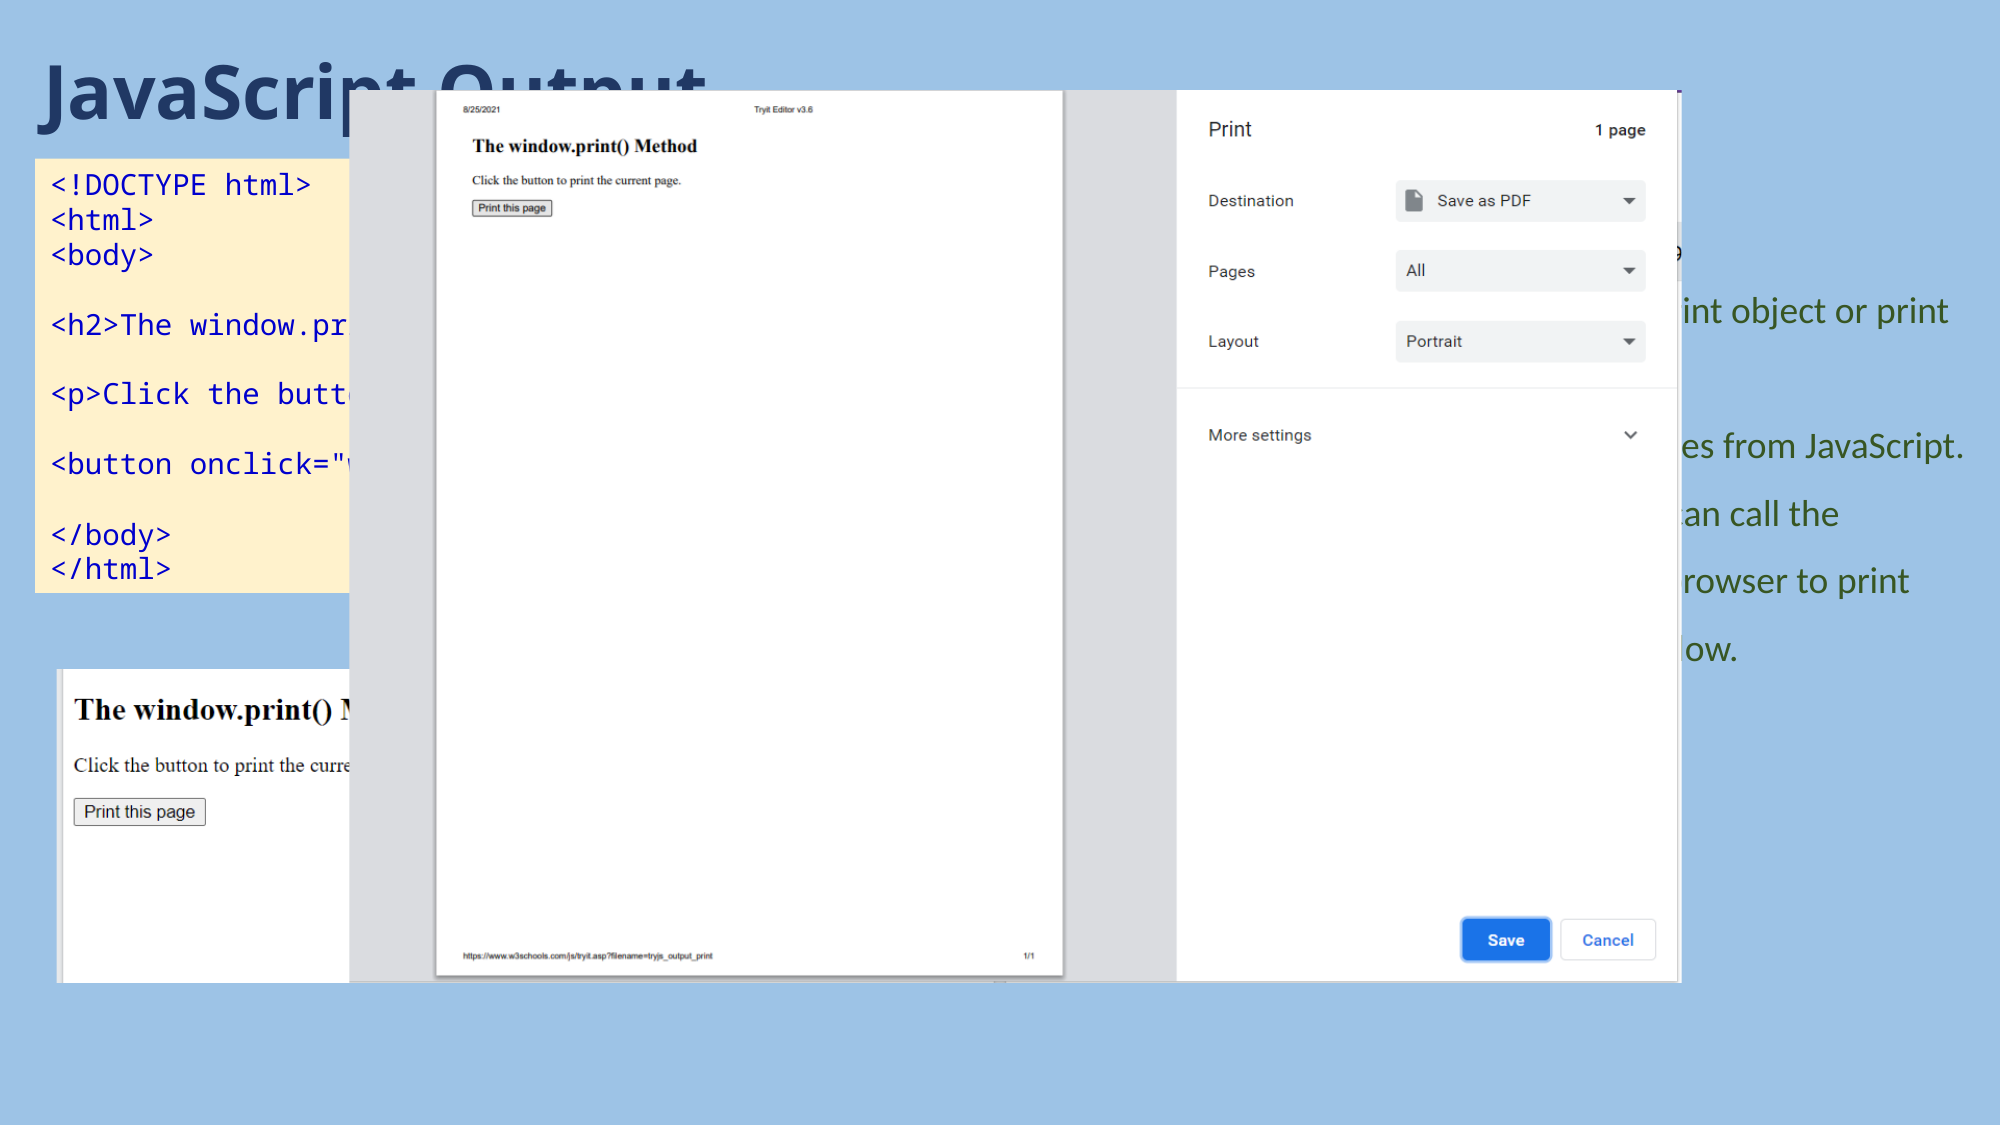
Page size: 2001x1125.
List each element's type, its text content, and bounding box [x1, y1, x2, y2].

picture [56, 90, 1682, 983]
text_box <!DOCTYPE html> <html> <body> <h2>The window.print() Method</h2> <p>Click the button to print the current page.</p> <button onclick="window.print()">Print this page</button> </body> </html> [35, 158, 349, 593]
title JavaScript Output [28, 32, 1059, 159]
text_box windows.print() JavaScript does not have any print object or print methods. You cannot access output devices from JavaScript. The only exception is that you can call the window.print() method in the browser to print the content of the current window. [1682, 188, 1981, 744]
